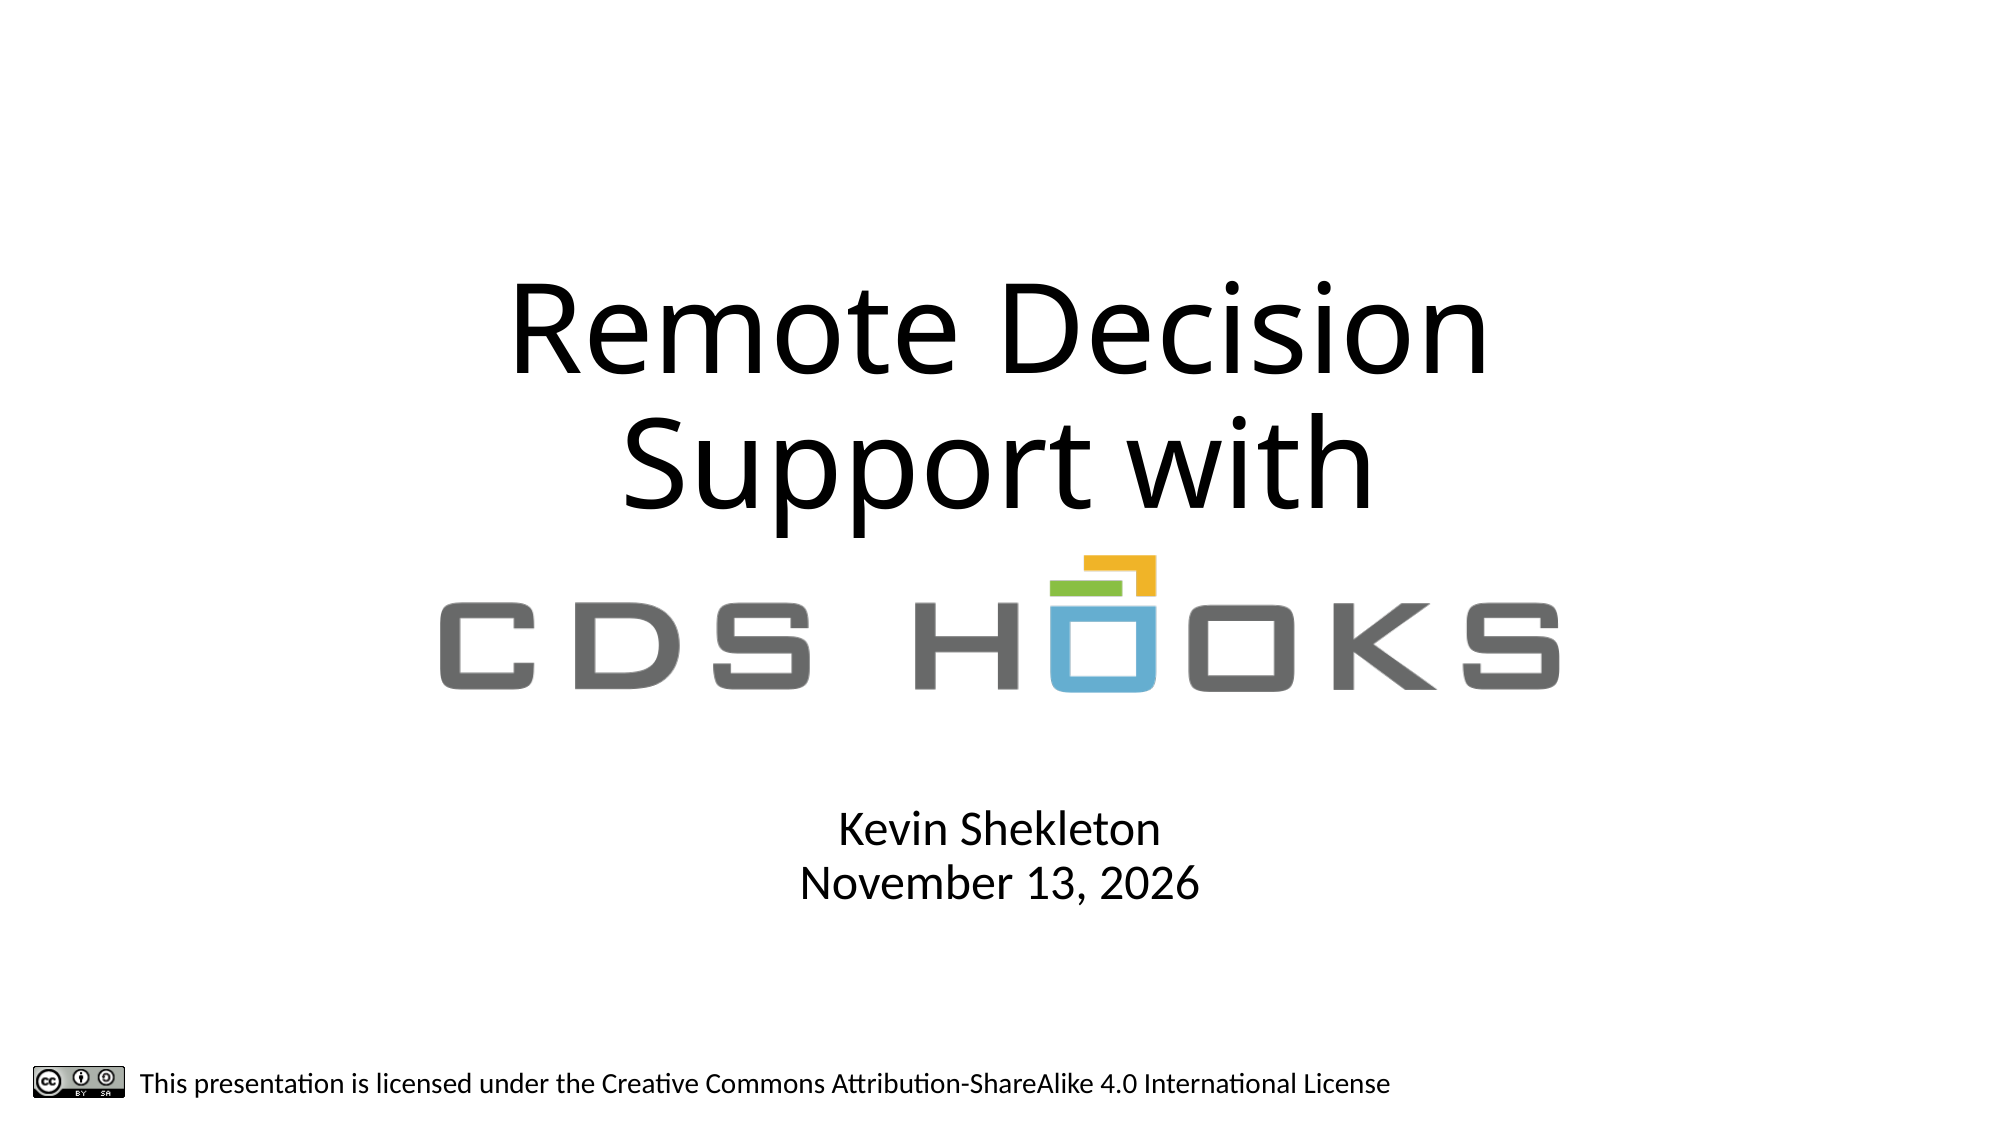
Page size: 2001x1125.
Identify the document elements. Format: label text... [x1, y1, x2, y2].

picture [440, 555, 1560, 693]
text_box This presentation is licensed under the Creative Commons Attribution-ShareAlike 4.0 International License [124, 1057, 1419, 1107]
subtitle Kevin Shekleton May 17, 2018 [249, 795, 1750, 1067]
title Remote Decision Support with [249, 184, 1750, 693]
picture [33, 1066, 125, 1098]
